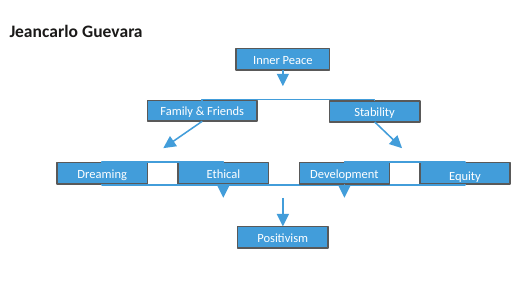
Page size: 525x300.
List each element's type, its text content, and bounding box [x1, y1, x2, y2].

text_box Positivism [289, 226, 328, 248]
text_box Stability [329, 101, 420, 122]
text_box Equity [419, 162, 511, 185]
text_box Inner Peace [236, 48, 279, 71]
text_box Inner Peace [294, 48, 330, 71]
text_box Positivism [237, 226, 279, 248]
text_box Dreaming [56, 162, 148, 185]
text_box Jeancarlo Guevara [4, 14, 166, 47]
text_box Family & Friends [147, 100, 258, 122]
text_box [374, 121, 403, 149]
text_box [163, 121, 203, 149]
text_box Ethical [178, 162, 269, 183]
text_box Development [299, 162, 390, 185]
